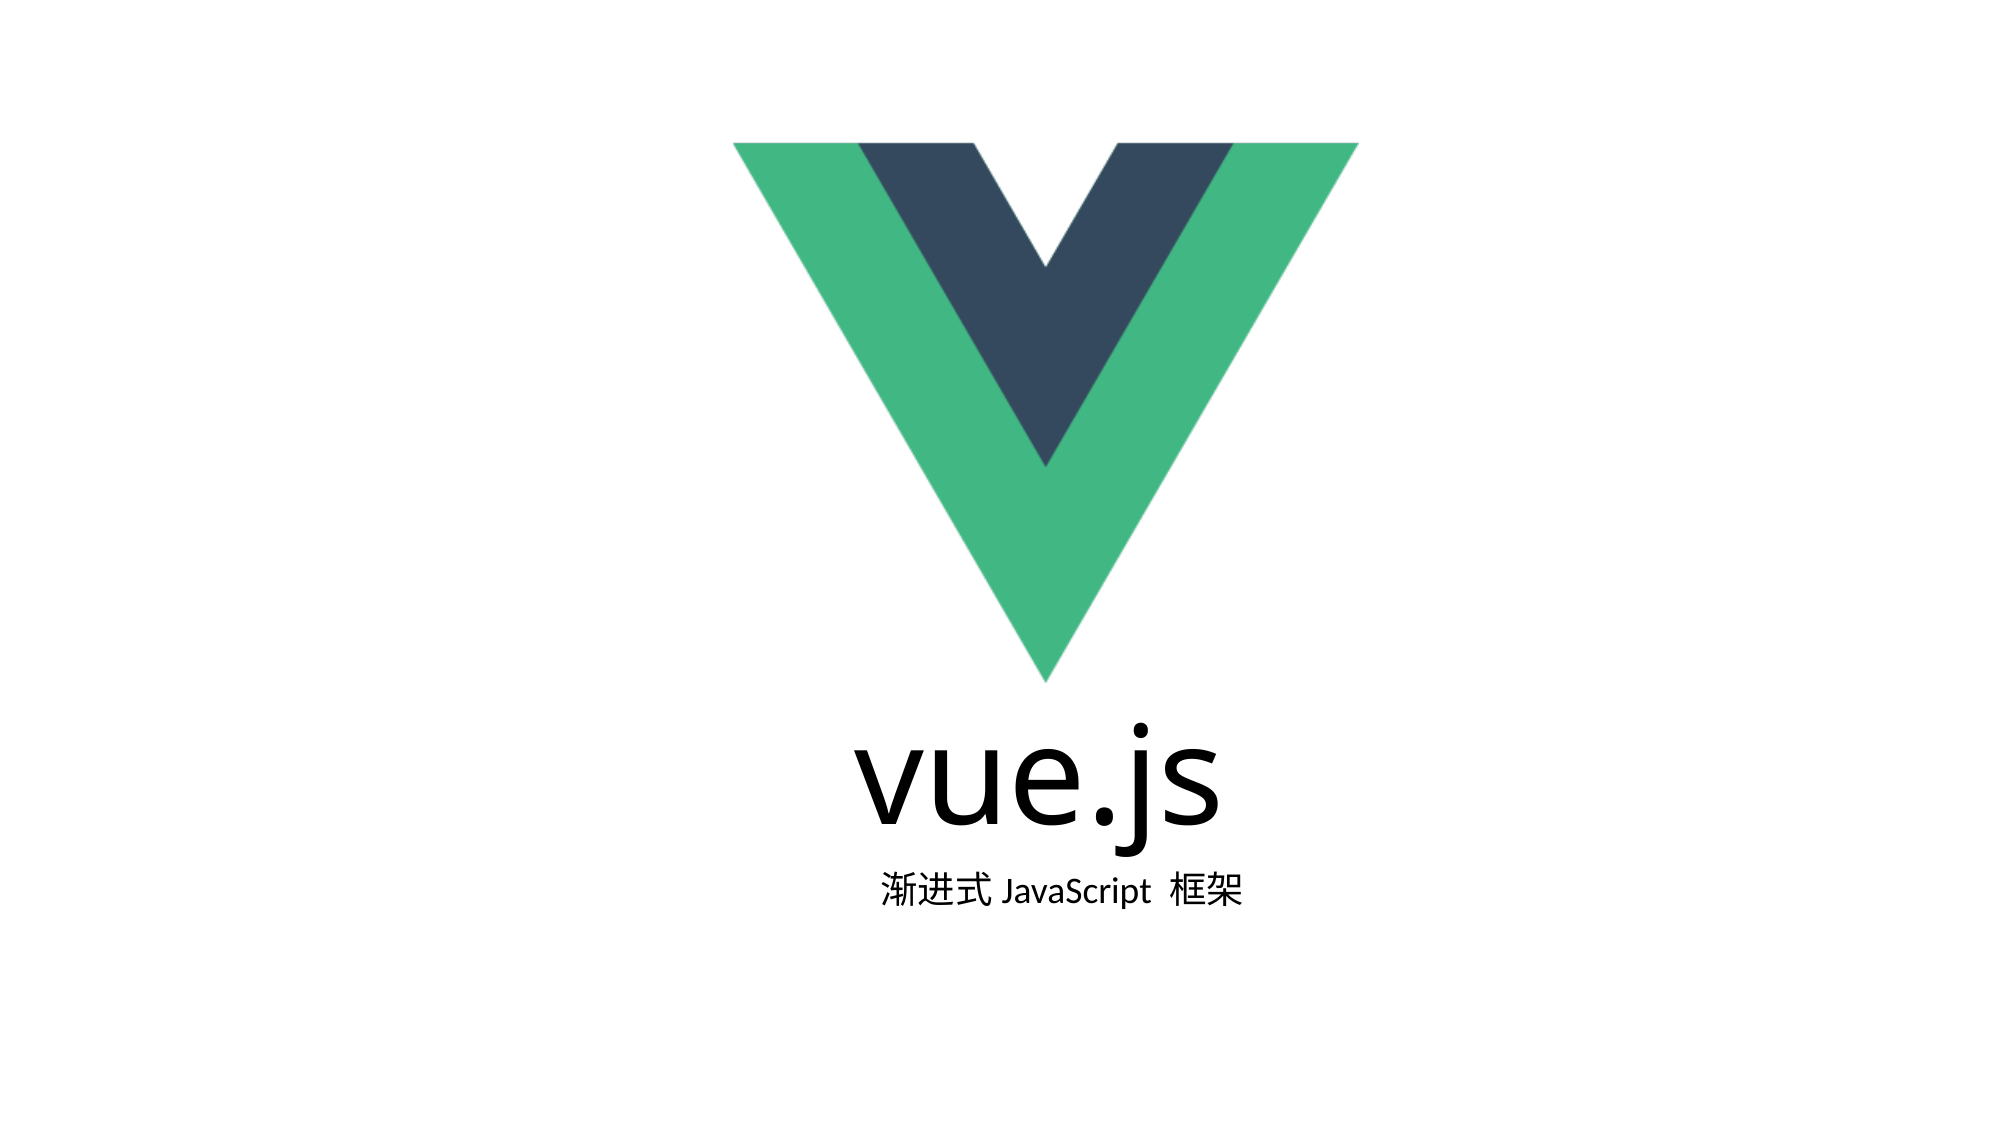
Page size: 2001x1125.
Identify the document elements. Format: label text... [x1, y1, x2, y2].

picture [733, 101, 1359, 727]
text_box vue.js [839, 727, 1240, 860]
text_box 渐进式JavaScript 框架 [865, 858, 1390, 919]
